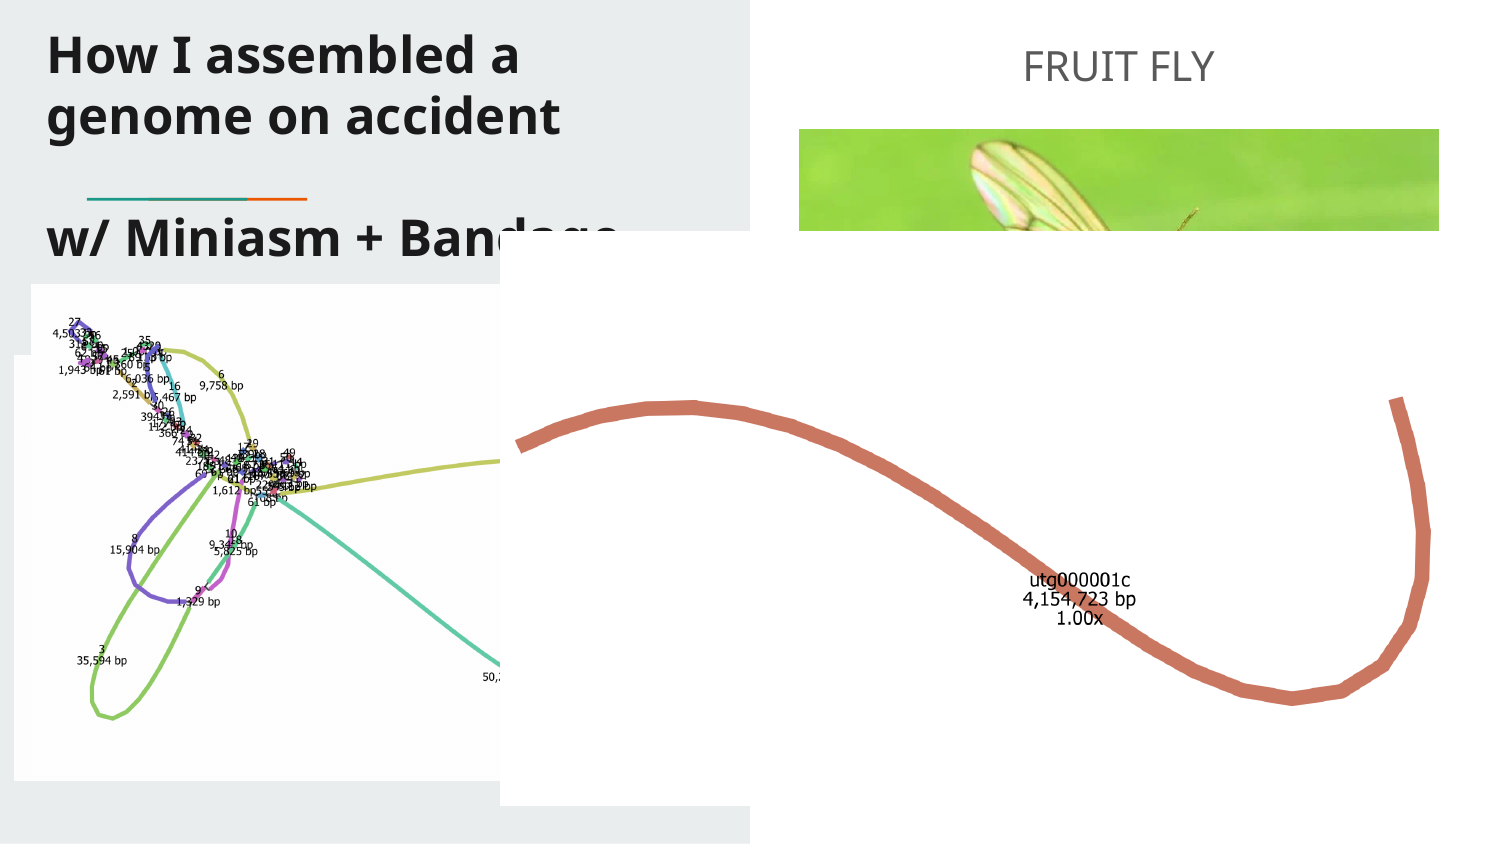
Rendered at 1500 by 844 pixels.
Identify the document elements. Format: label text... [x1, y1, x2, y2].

title How I assembled a genome on accident w/ Miniasm + Bandage [31, 7, 694, 283]
list FRUIT FLY [770, 16, 1467, 120]
picture [14, 129, 1467, 806]
